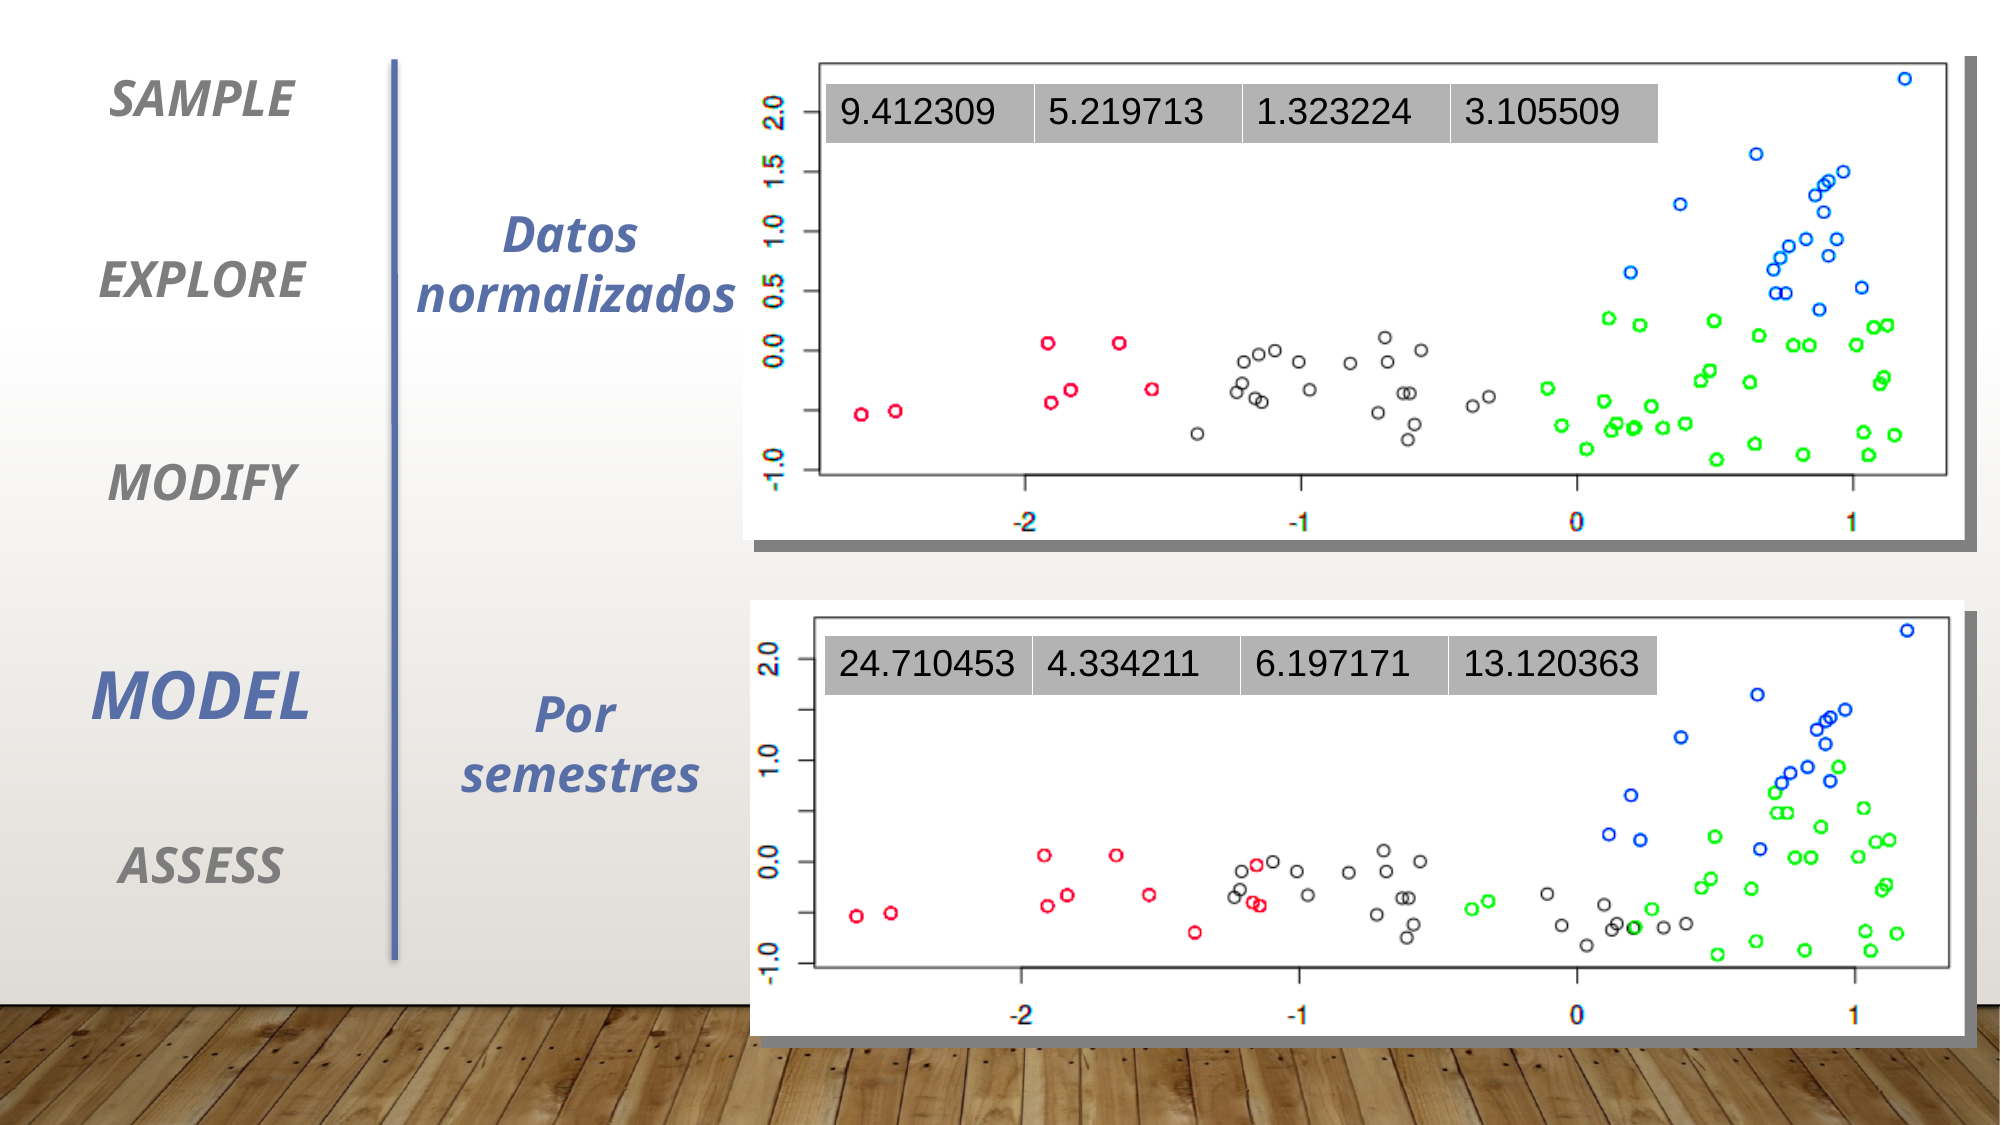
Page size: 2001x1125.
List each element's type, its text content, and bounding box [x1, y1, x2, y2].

text_box [391, 810, 398, 960]
text_box Por semestres [354, 675, 744, 810]
text_box MODIFY [49, 442, 354, 518]
text_box [391, 59, 398, 195]
text_box EXPLORE [49, 240, 349, 316]
picture [742, 44, 1965, 540]
text_box Datos normalizados [349, 195, 737, 330]
picture [0, 599, 2000, 1125]
text_box ASSESS [49, 826, 354, 902]
text_box SAMPLE [49, 59, 354, 134]
text_box [391, 330, 398, 675]
text_box MODEL [49, 645, 354, 740]
